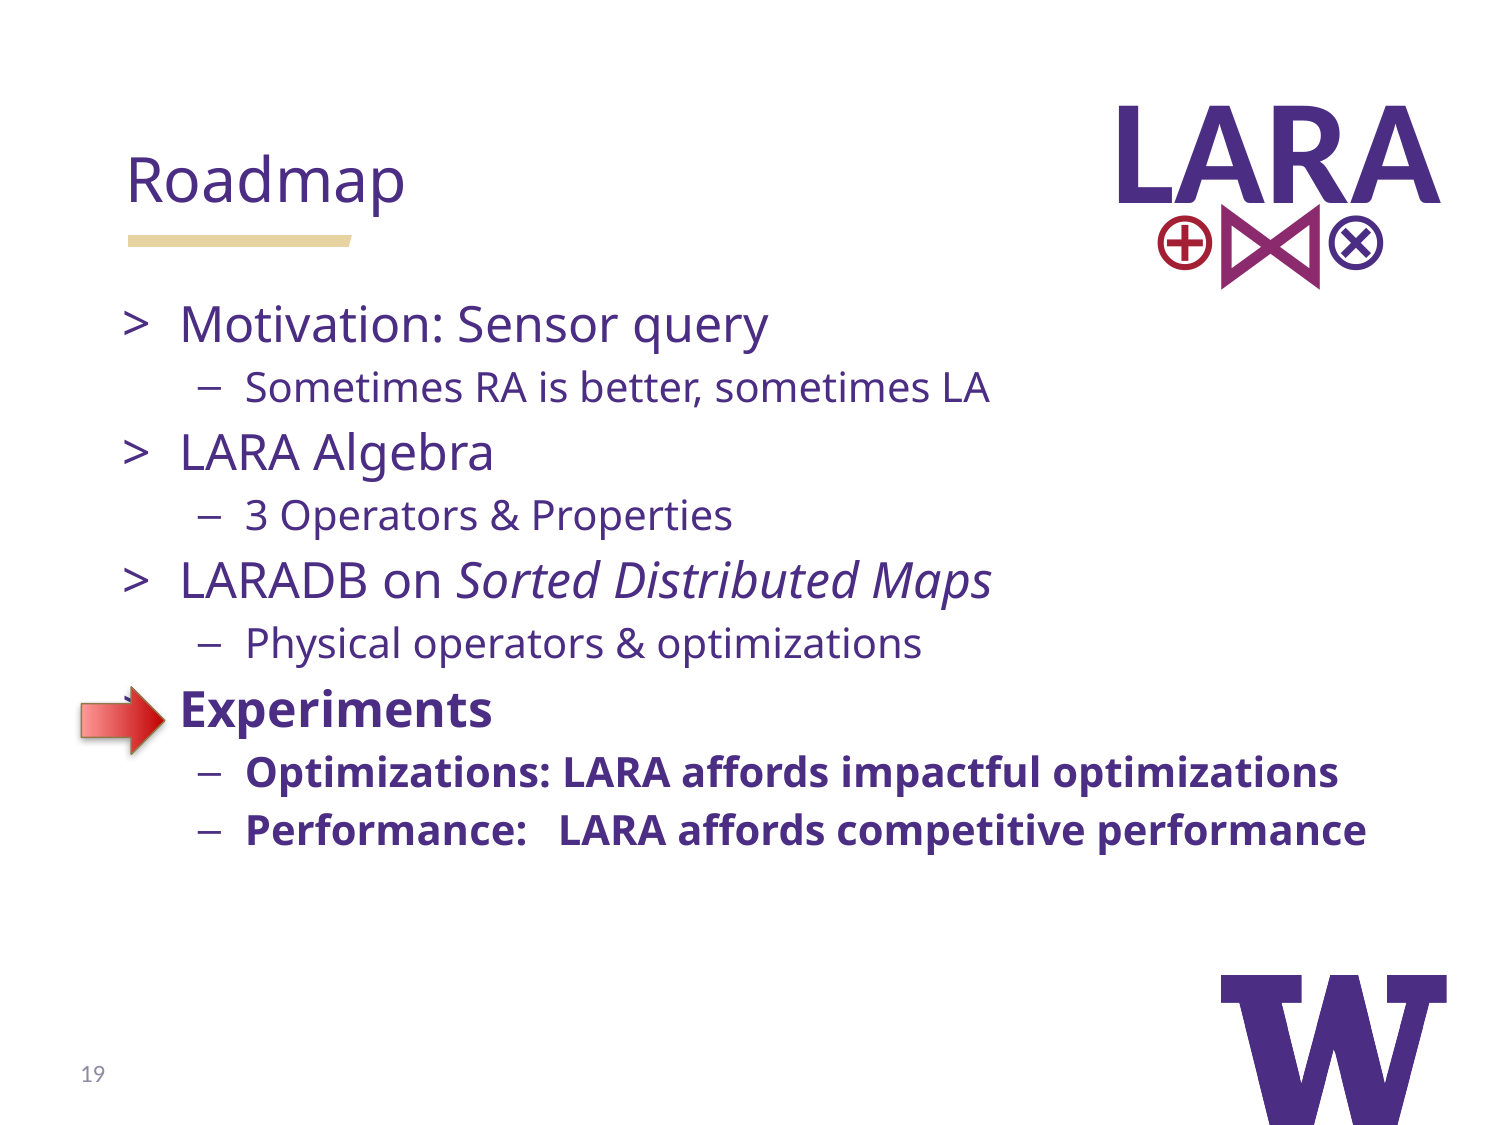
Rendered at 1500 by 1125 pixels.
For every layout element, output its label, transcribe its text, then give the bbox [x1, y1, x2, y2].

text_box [1094, 46, 1459, 321]
picture [1221, 975, 1447, 1125]
text_box [80, 686, 166, 755]
list Roadmap [110, 60, 1089, 224]
picture [128, 235, 352, 247]
slide_number 19 [64, 1042, 403, 1103]
list Motivation: Sensor query Sometimes RA is better, sometimes LA Lara Algebra 3 Operators & Properties LaraDB on Sorted Distributed Maps Physical operators & optimizations Experiments Optimizations: Lara affords impactful optimizations Performance: Lara affords competitive performance [108, 284, 1453, 944]
